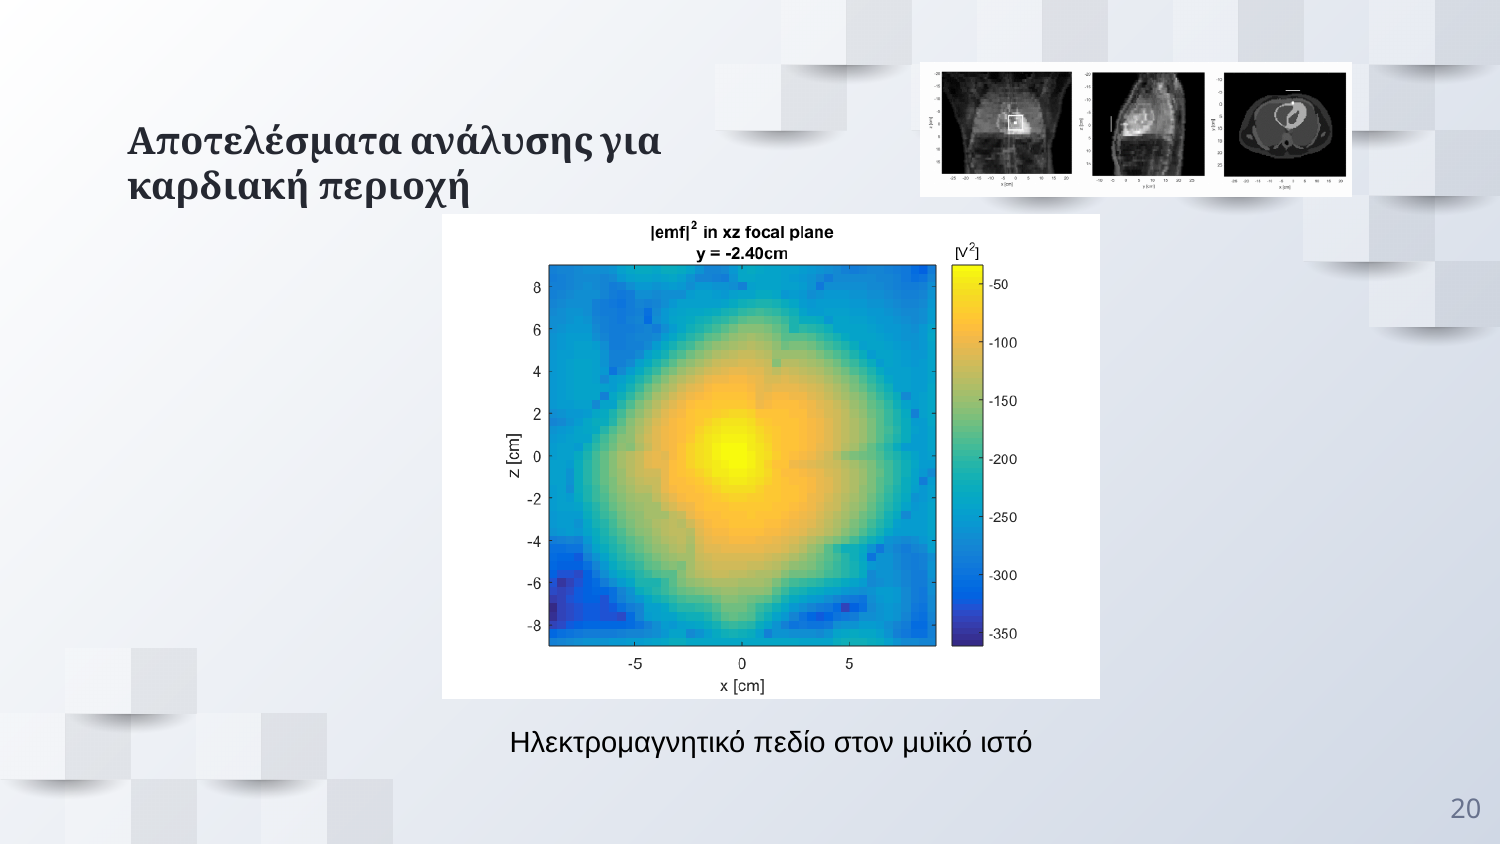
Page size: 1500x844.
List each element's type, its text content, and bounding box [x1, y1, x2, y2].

text_box Ηλεκτρομαγνητικό πεδίο στον μυϊκό ιστό [494, 716, 1048, 766]
text_box Αποτελέσματα ανάλυσης για καρδιακή περιοχή [127, 66, 716, 207]
picture [442, 0, 1500, 699]
slide_number 20 [1431, 776, 1500, 844]
picture [0, 648, 393, 844]
